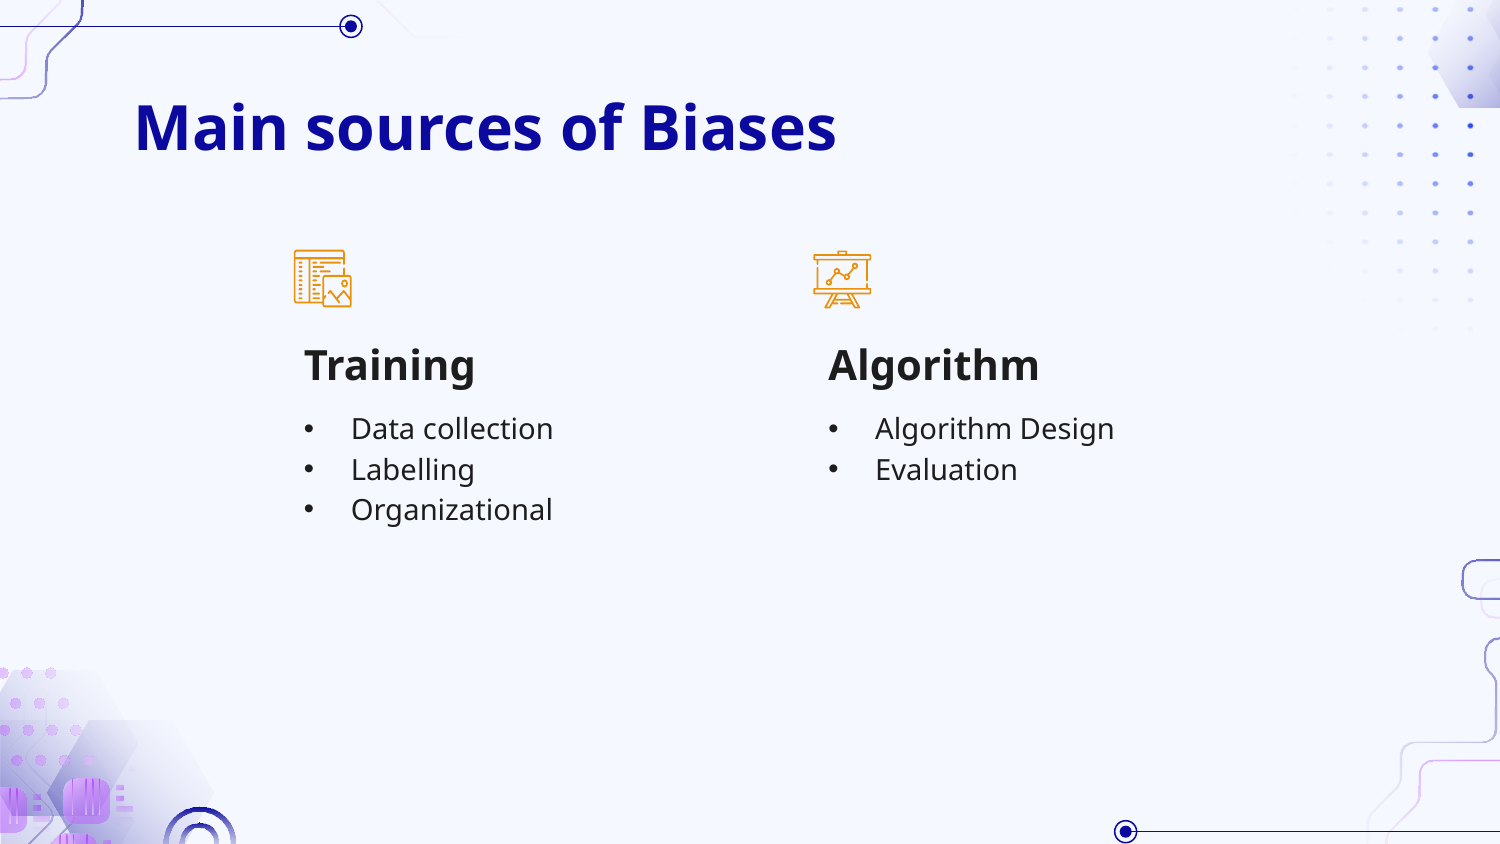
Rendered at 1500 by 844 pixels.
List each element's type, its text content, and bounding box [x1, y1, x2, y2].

subtitle Data collection Labelling Organizational [289, 404, 673, 608]
subtitle Algorithm Design Evaluation [813, 404, 1198, 608]
subtitle Algorithm [813, 337, 1198, 404]
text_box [293, 249, 352, 308]
title Main sources of Biases [118, 72, 1382, 167]
subtitle Training [289, 337, 673, 404]
picture [1243, 0, 1500, 352]
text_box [813, 250, 872, 309]
